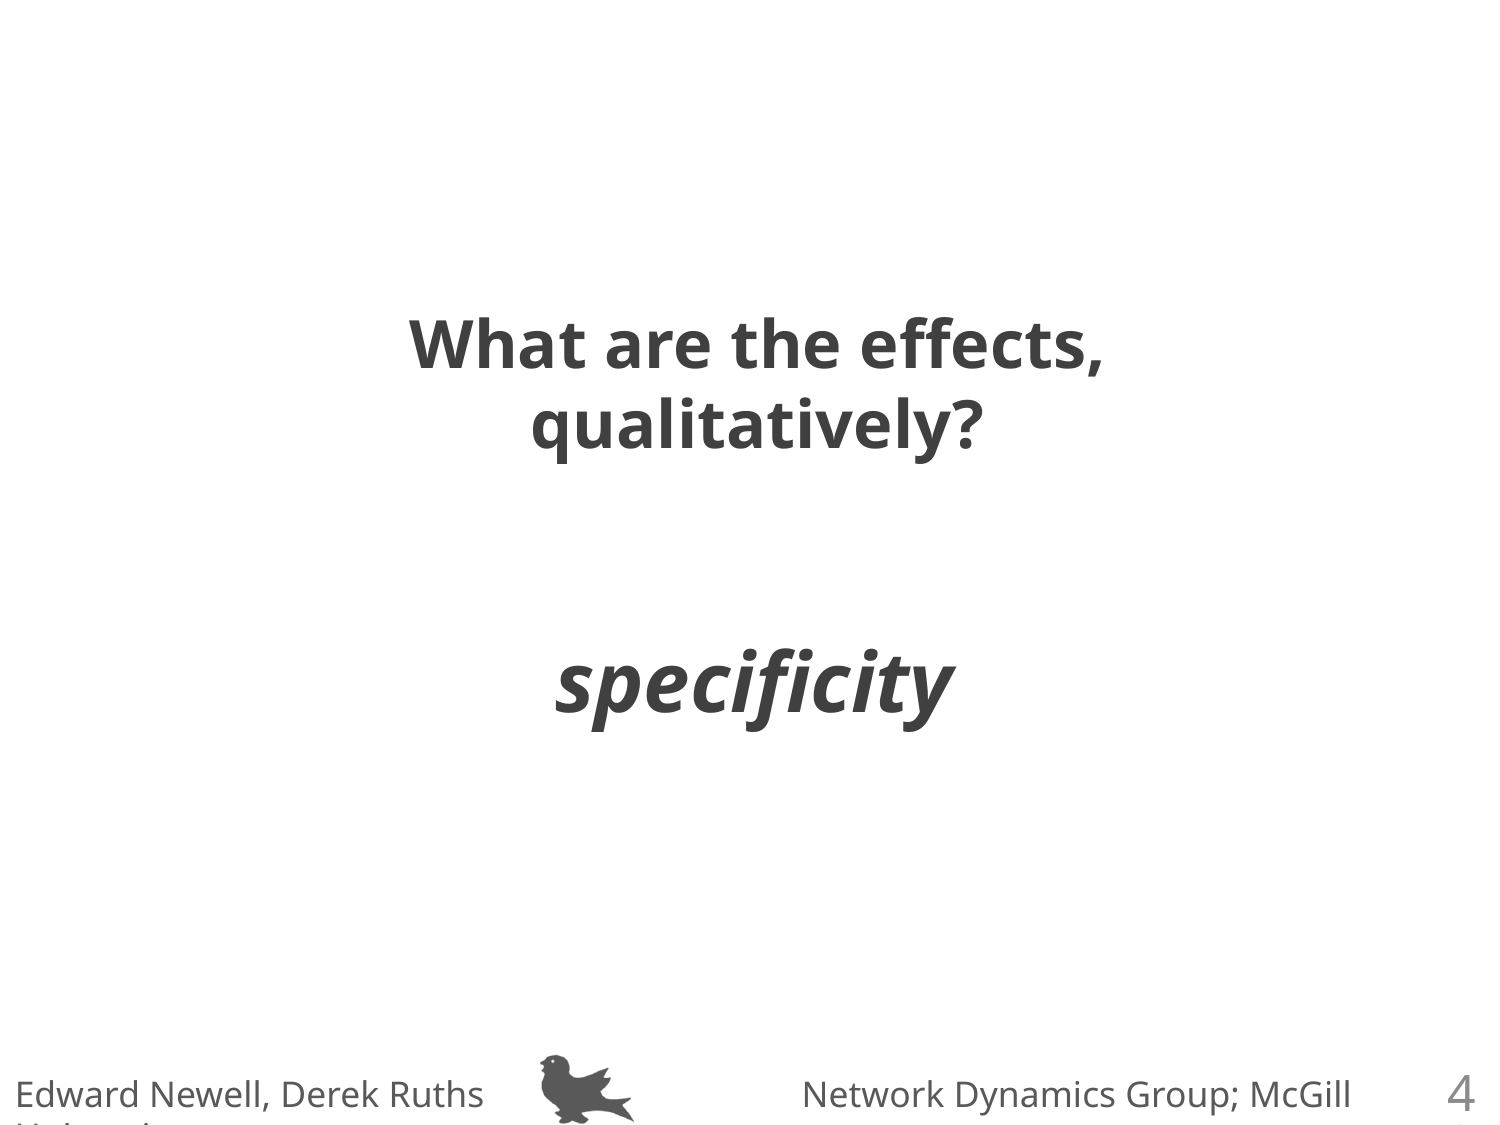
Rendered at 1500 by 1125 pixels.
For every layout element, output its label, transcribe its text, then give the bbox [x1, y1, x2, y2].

text_box [532, 1045, 643, 1125]
slide_number 42 [1432, 1065, 1500, 1125]
text_box What are the effects, qualitatively? [265, 294, 1250, 470]
text_box specificity [366, 621, 1143, 737]
